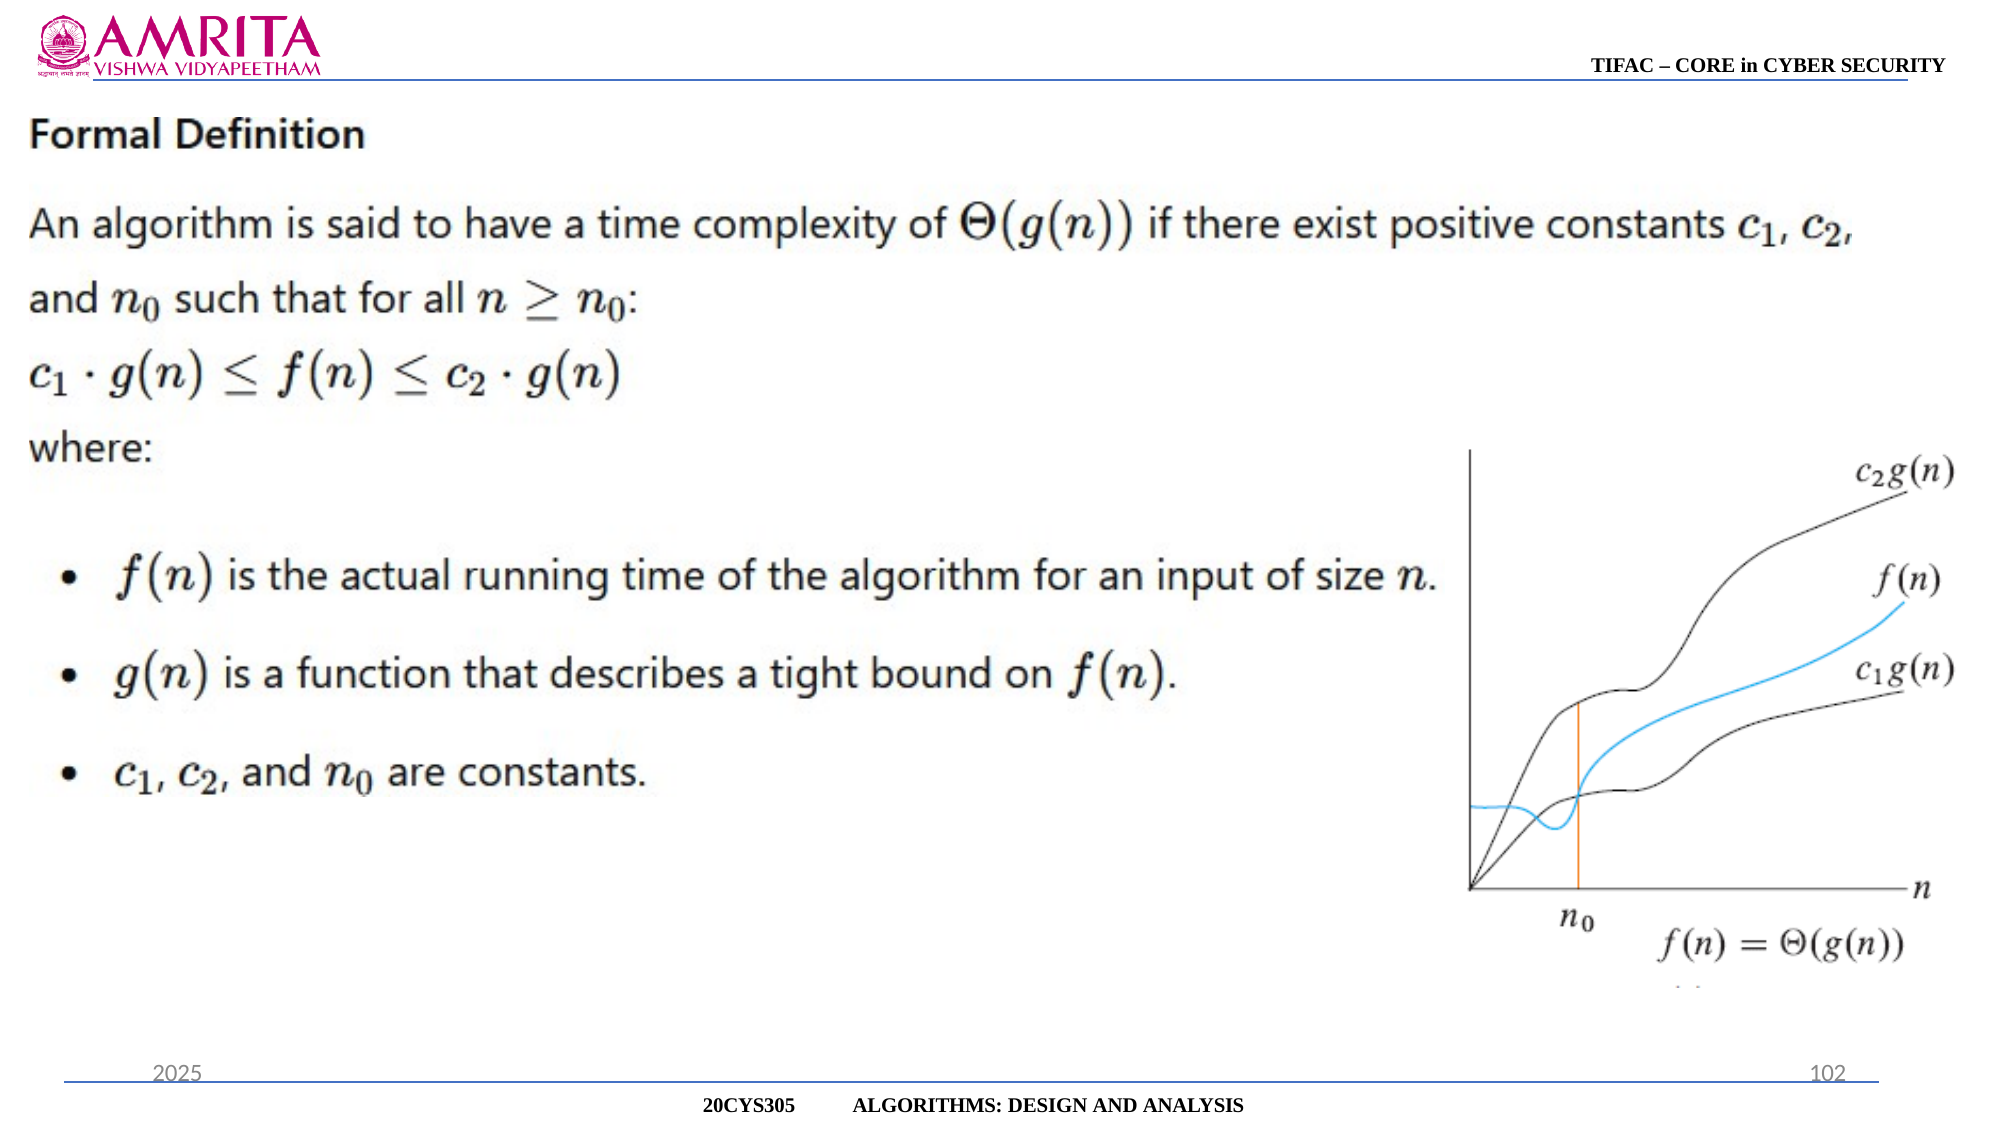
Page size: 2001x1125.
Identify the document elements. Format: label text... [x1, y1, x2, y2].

slide_number 2025 [150, 1060, 273, 1125]
footer 20CYS305 [700, 1091, 799, 1125]
text_box ALGORITHMS: DESIGN AND ANALYSIS [850, 1091, 1253, 1117]
slide_number 102 [1807, 1060, 1856, 1125]
text_box TIFAC – CORE in CYBER SECURITY [1589, 49, 1952, 77]
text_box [29, 117, 1988, 988]
picture [36, 13, 322, 79]
